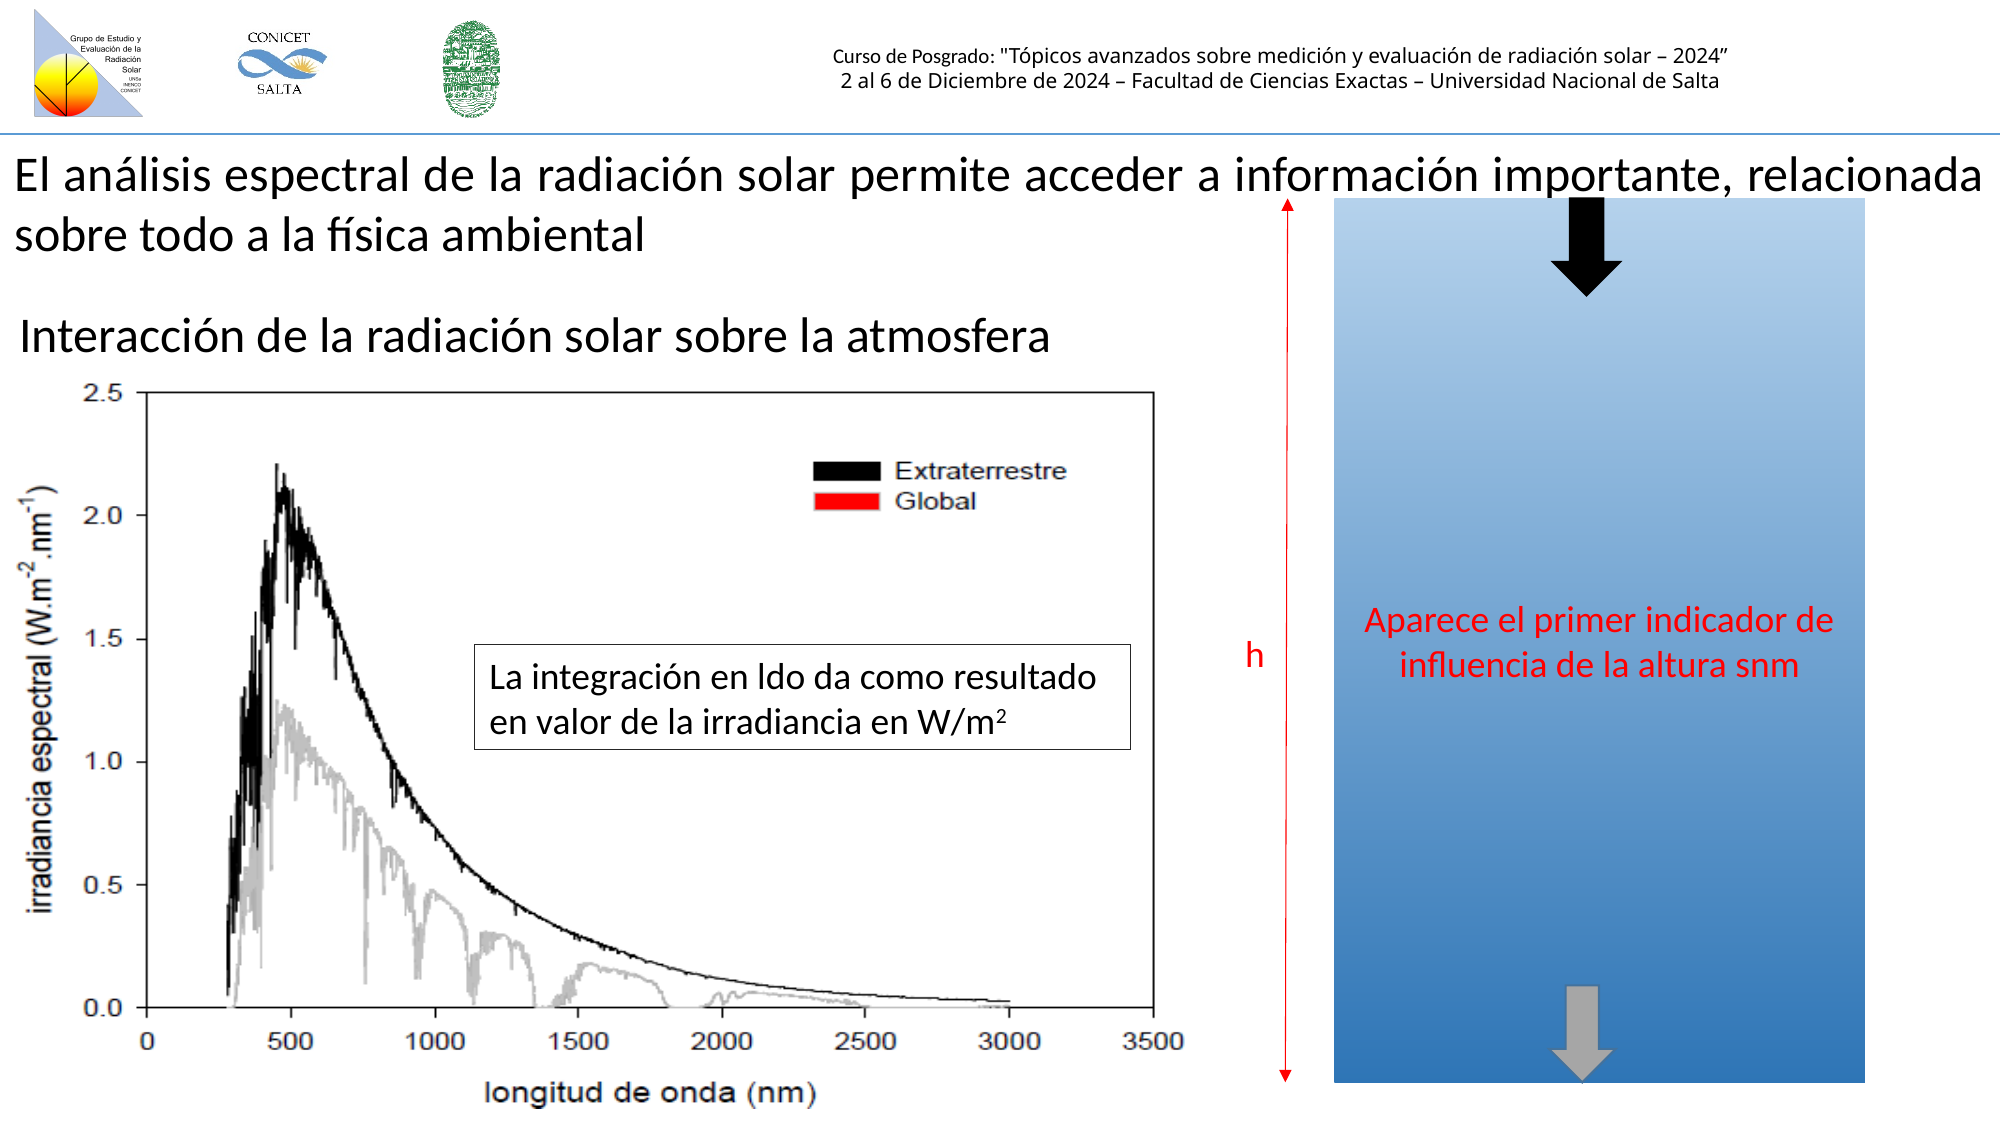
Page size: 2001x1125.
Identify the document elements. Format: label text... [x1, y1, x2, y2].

picture [34, 9, 149, 117]
text_box Interacción de la radiación solar sobre la atmosfera [4, 295, 1067, 368]
text_box h [1230, 623, 1280, 683]
text_box [1546, 984, 1619, 1084]
text_box Aparece el primer indicador de influencia de la altura snm [1333, 197, 1866, 1083]
text_box El análisis espectral de la radiación solar permite acceder a información importante, relacionada sobre todo a la física ambiental [0, 135, 2000, 269]
text_box [1550, 197, 1623, 297]
picture [415, 11, 530, 126]
picture [224, 12, 339, 127]
text_box Curso de Posgrado: "Tópicos avanzados sobre medición y evaluación de radiación solar – 2024” 2 al 6 de Diciembre de 2024 – Facultad de Ciencias Exactas – Universidad Nacional de Salta [728, 35, 1833, 101]
picture [0, 368, 1200, 1109]
